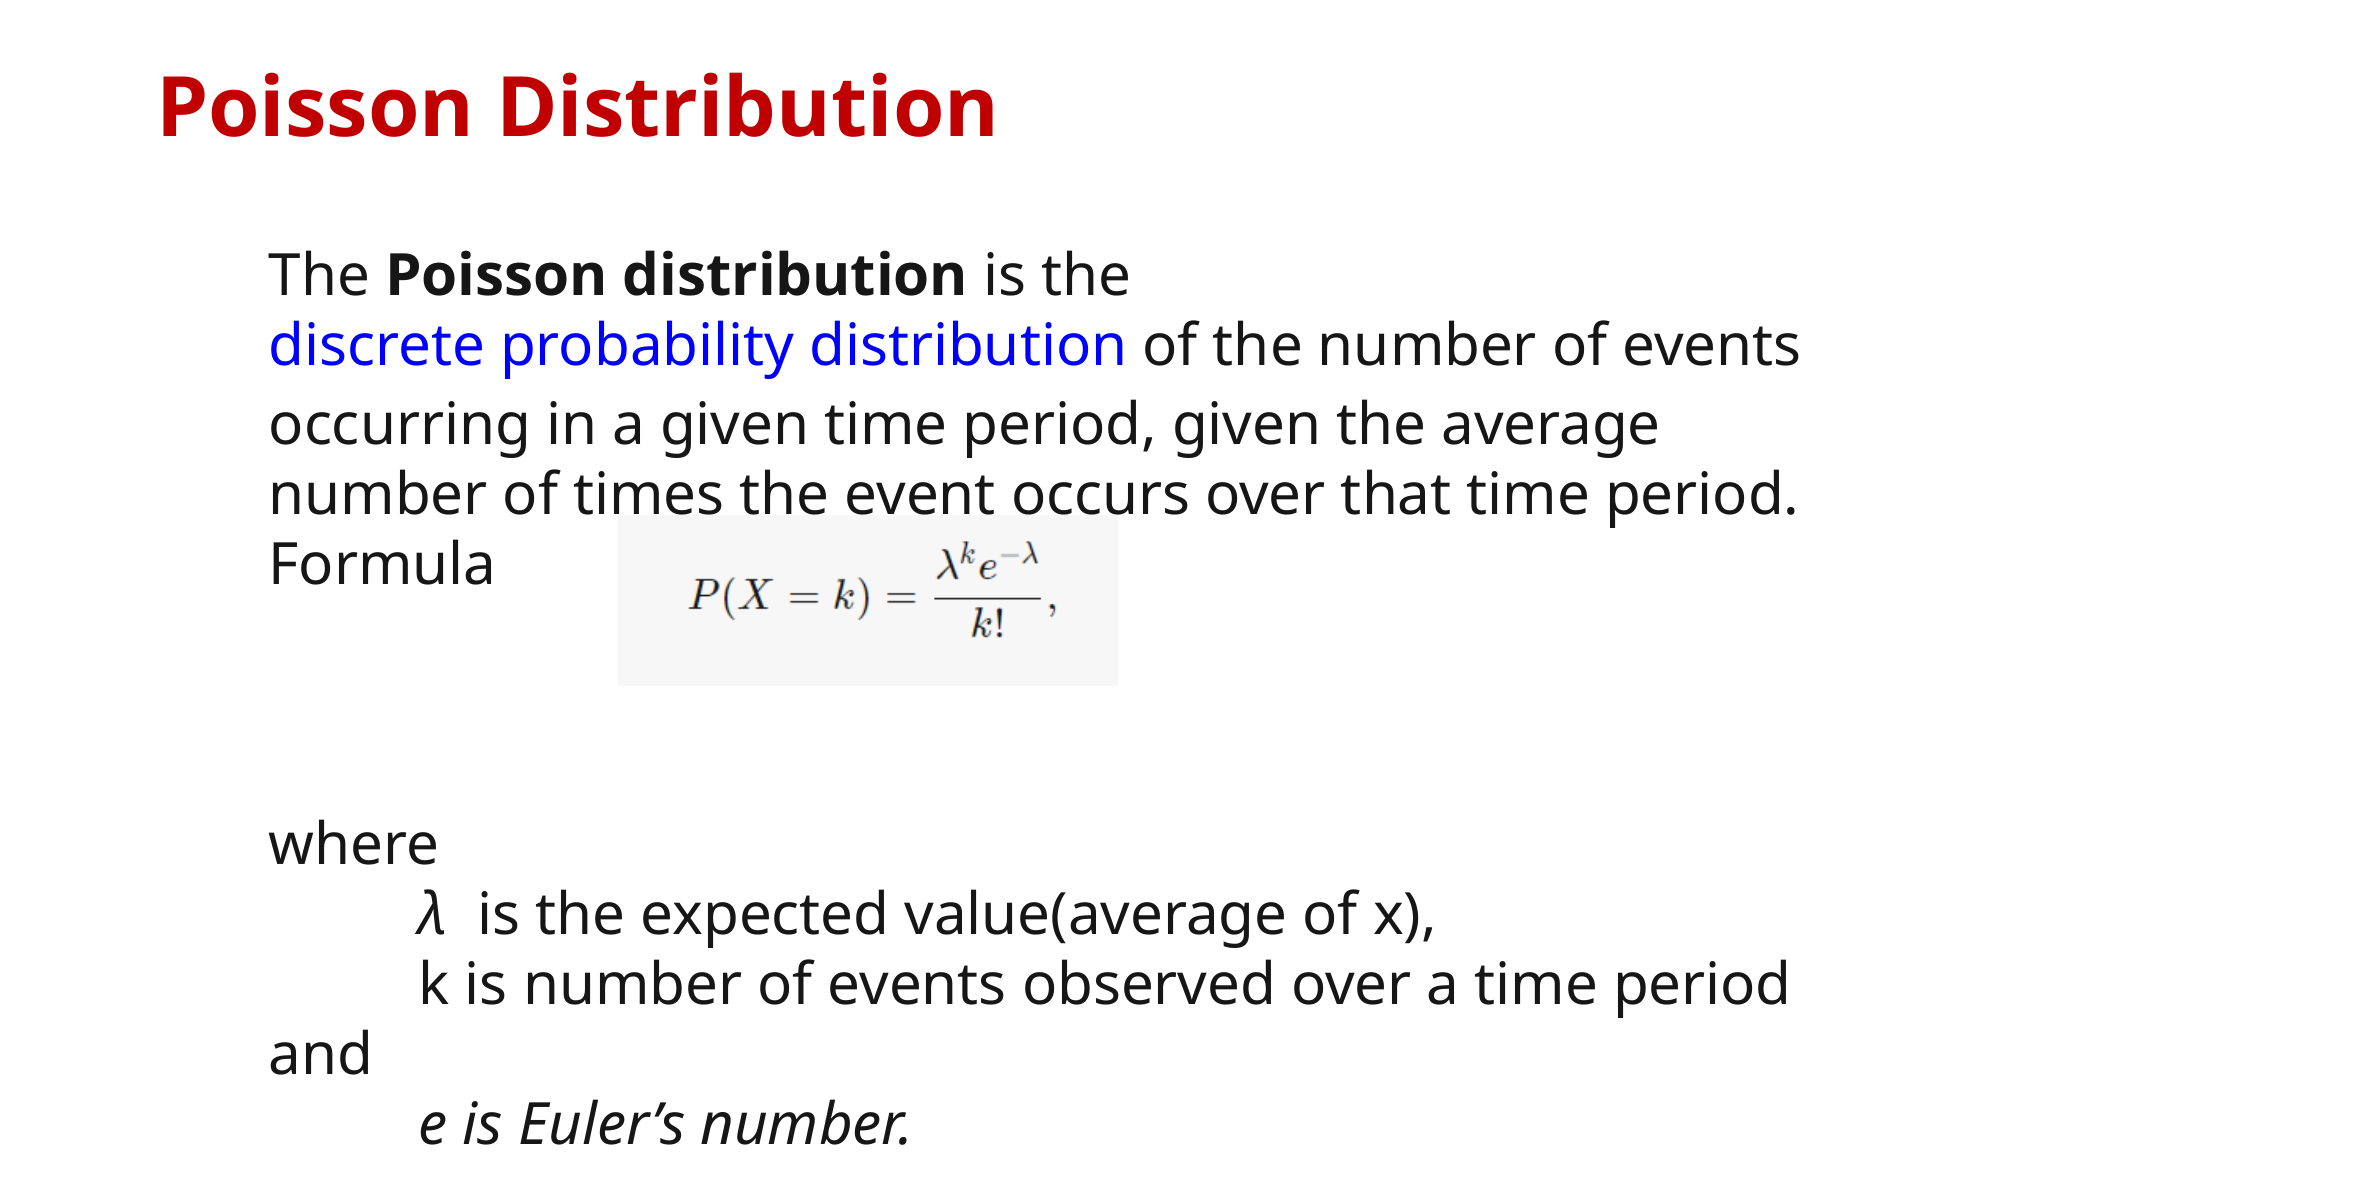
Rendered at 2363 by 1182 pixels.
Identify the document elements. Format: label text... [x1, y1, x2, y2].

list The Poisson distribution is the discrete probability distribution of the number of events occurring in a given time period, given the average number of times the event occurs over that time period. Formula where λ is the expected value(average of x), k is number of events observed over a time period and e is Euler’s number. [268, 237, 1828, 1086]
title Poisson Distribution [156, 53, 2151, 155]
picture [618, 515, 1118, 687]
